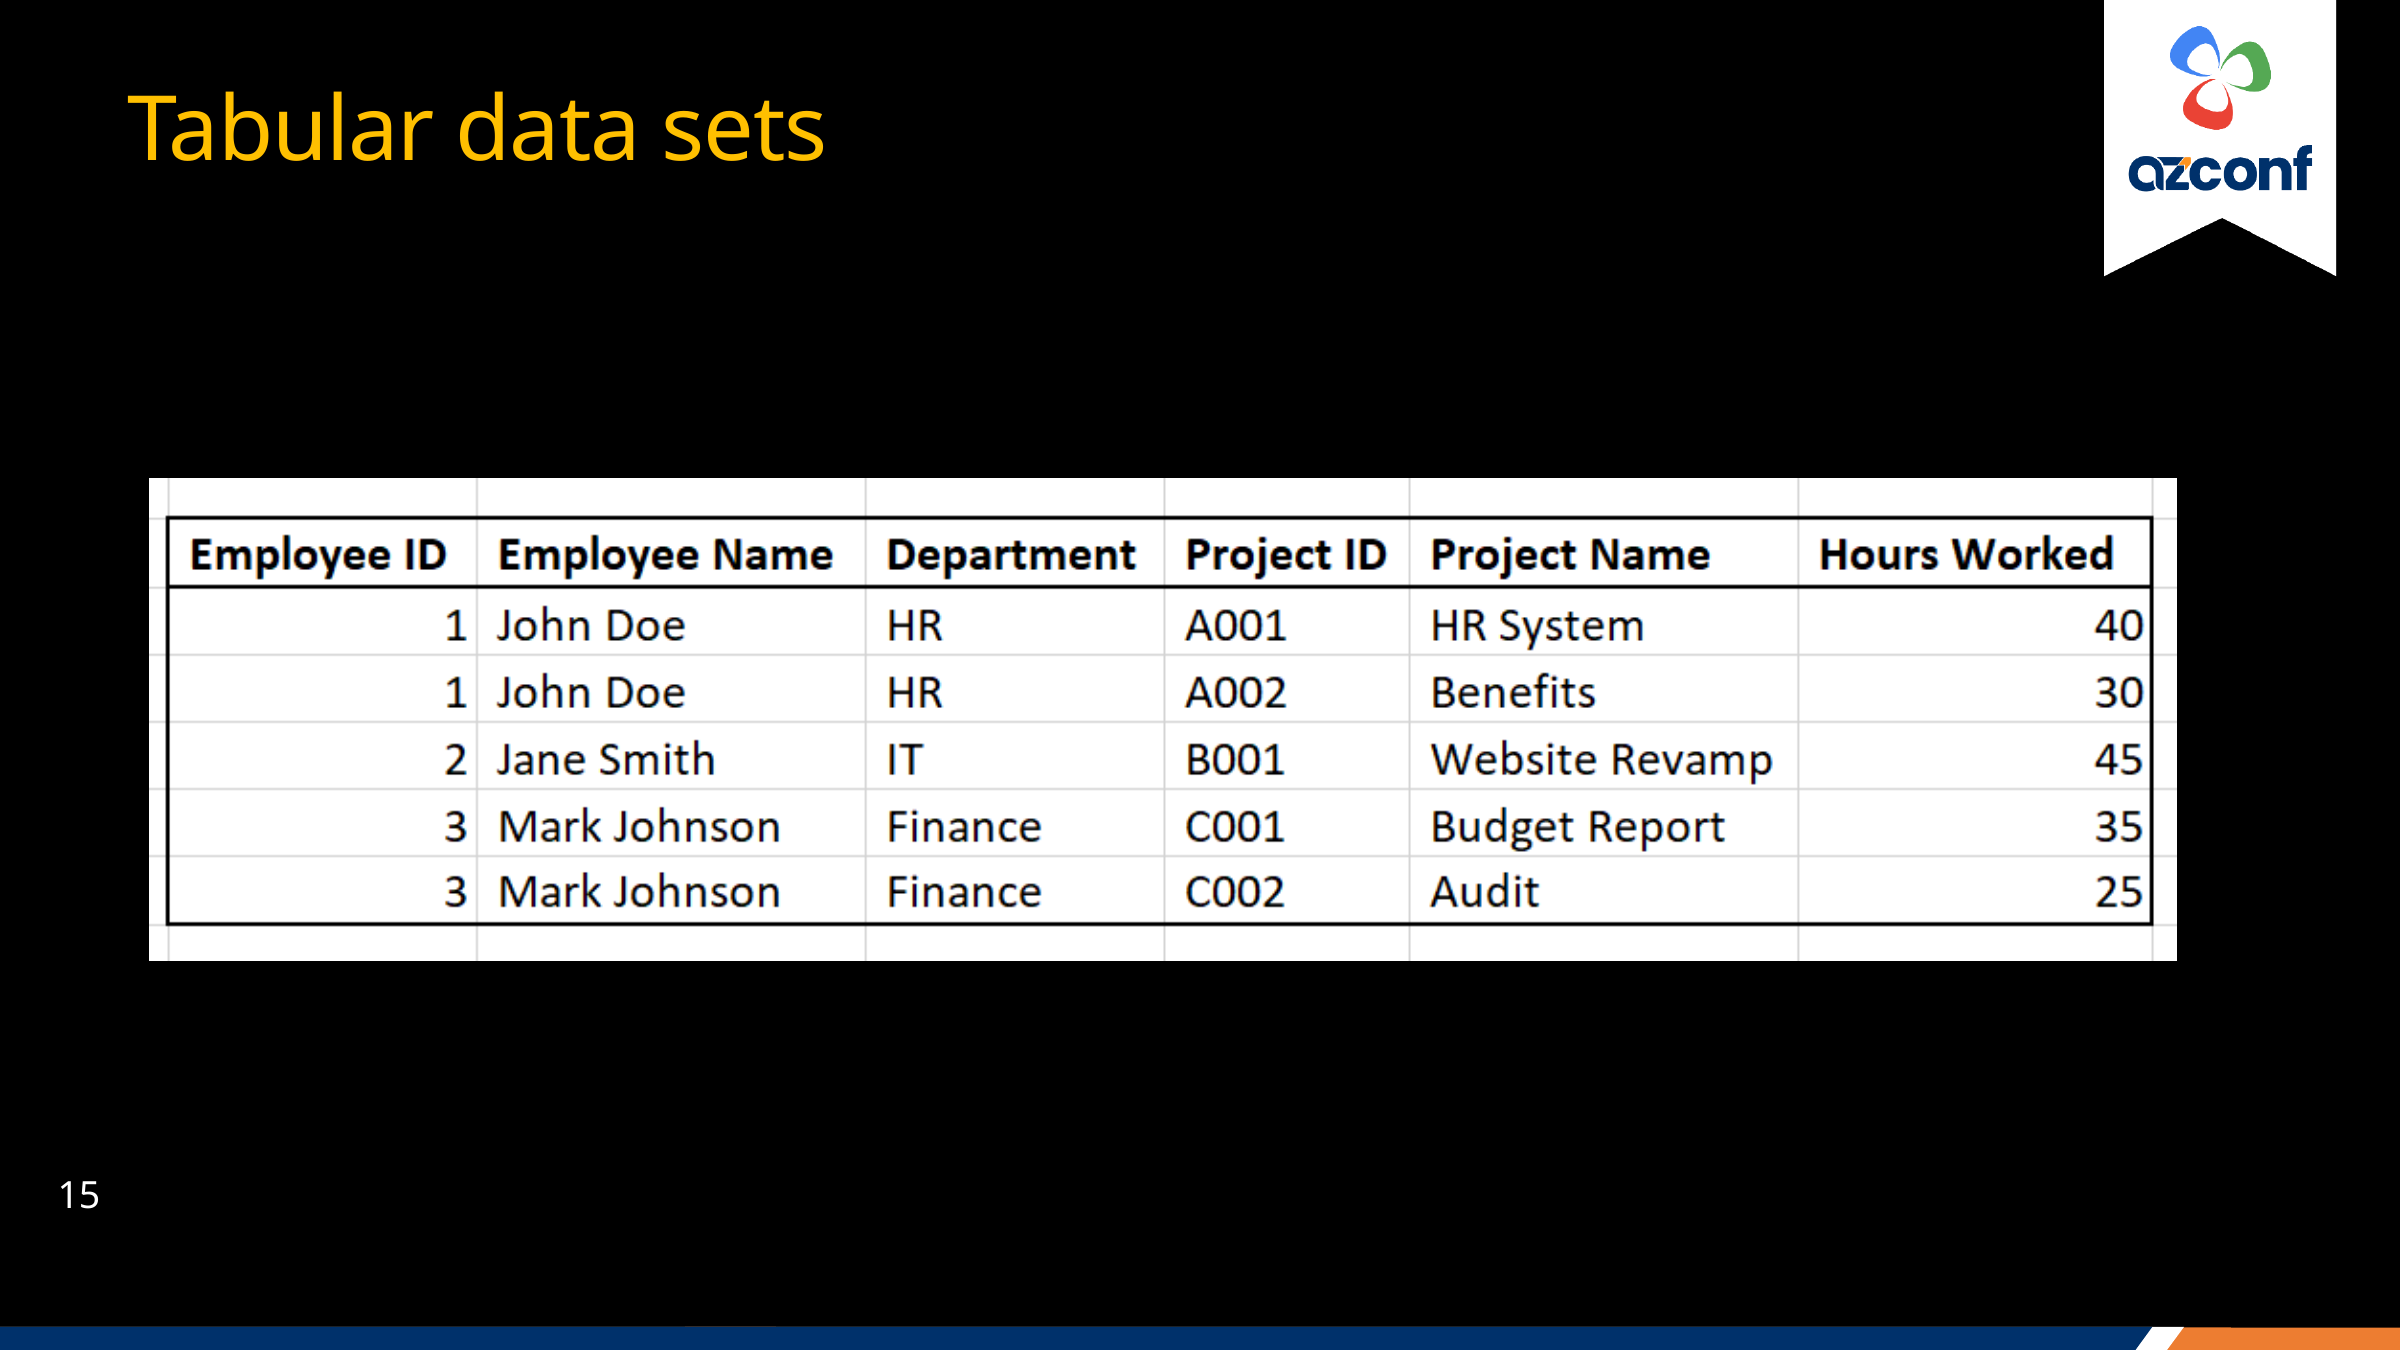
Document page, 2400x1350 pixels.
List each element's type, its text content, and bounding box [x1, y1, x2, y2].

title Tabular data sets [127, 81, 1587, 180]
picture [2095, 0, 2345, 288]
picture [149, 477, 2177, 961]
